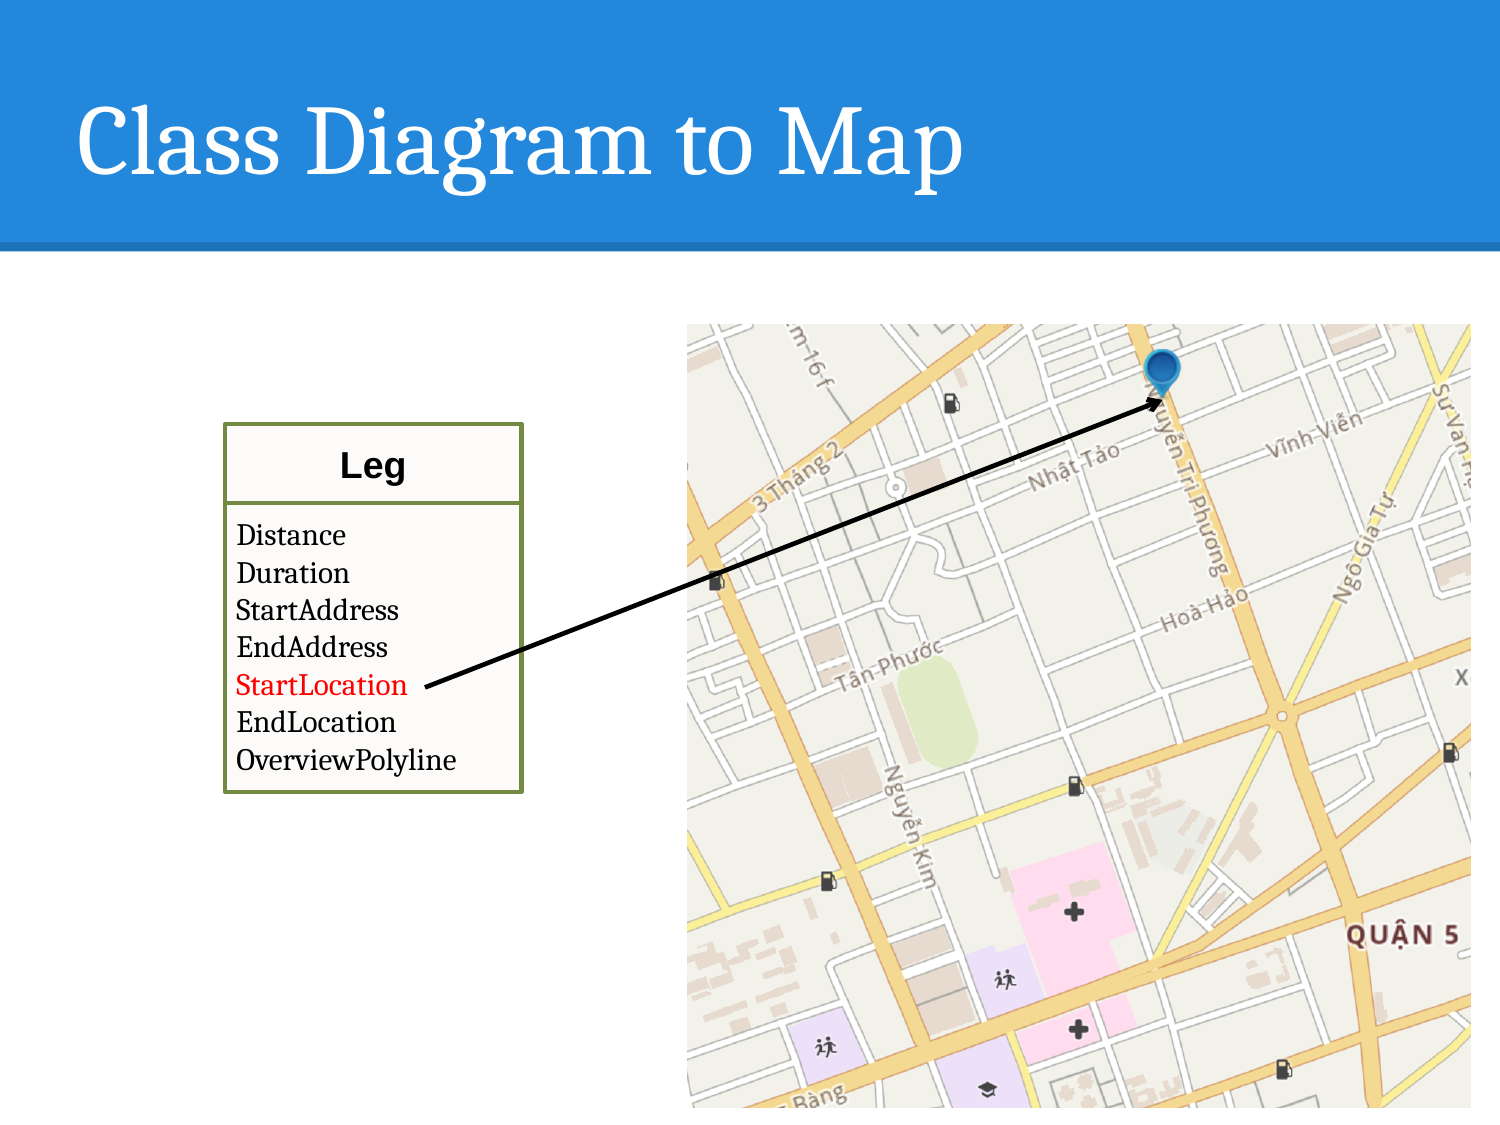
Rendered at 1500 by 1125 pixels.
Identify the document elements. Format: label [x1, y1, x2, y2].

text_box [63, 66, 980, 202]
text_box [224, 399, 1163, 793]
picture [687, 324, 1471, 1108]
